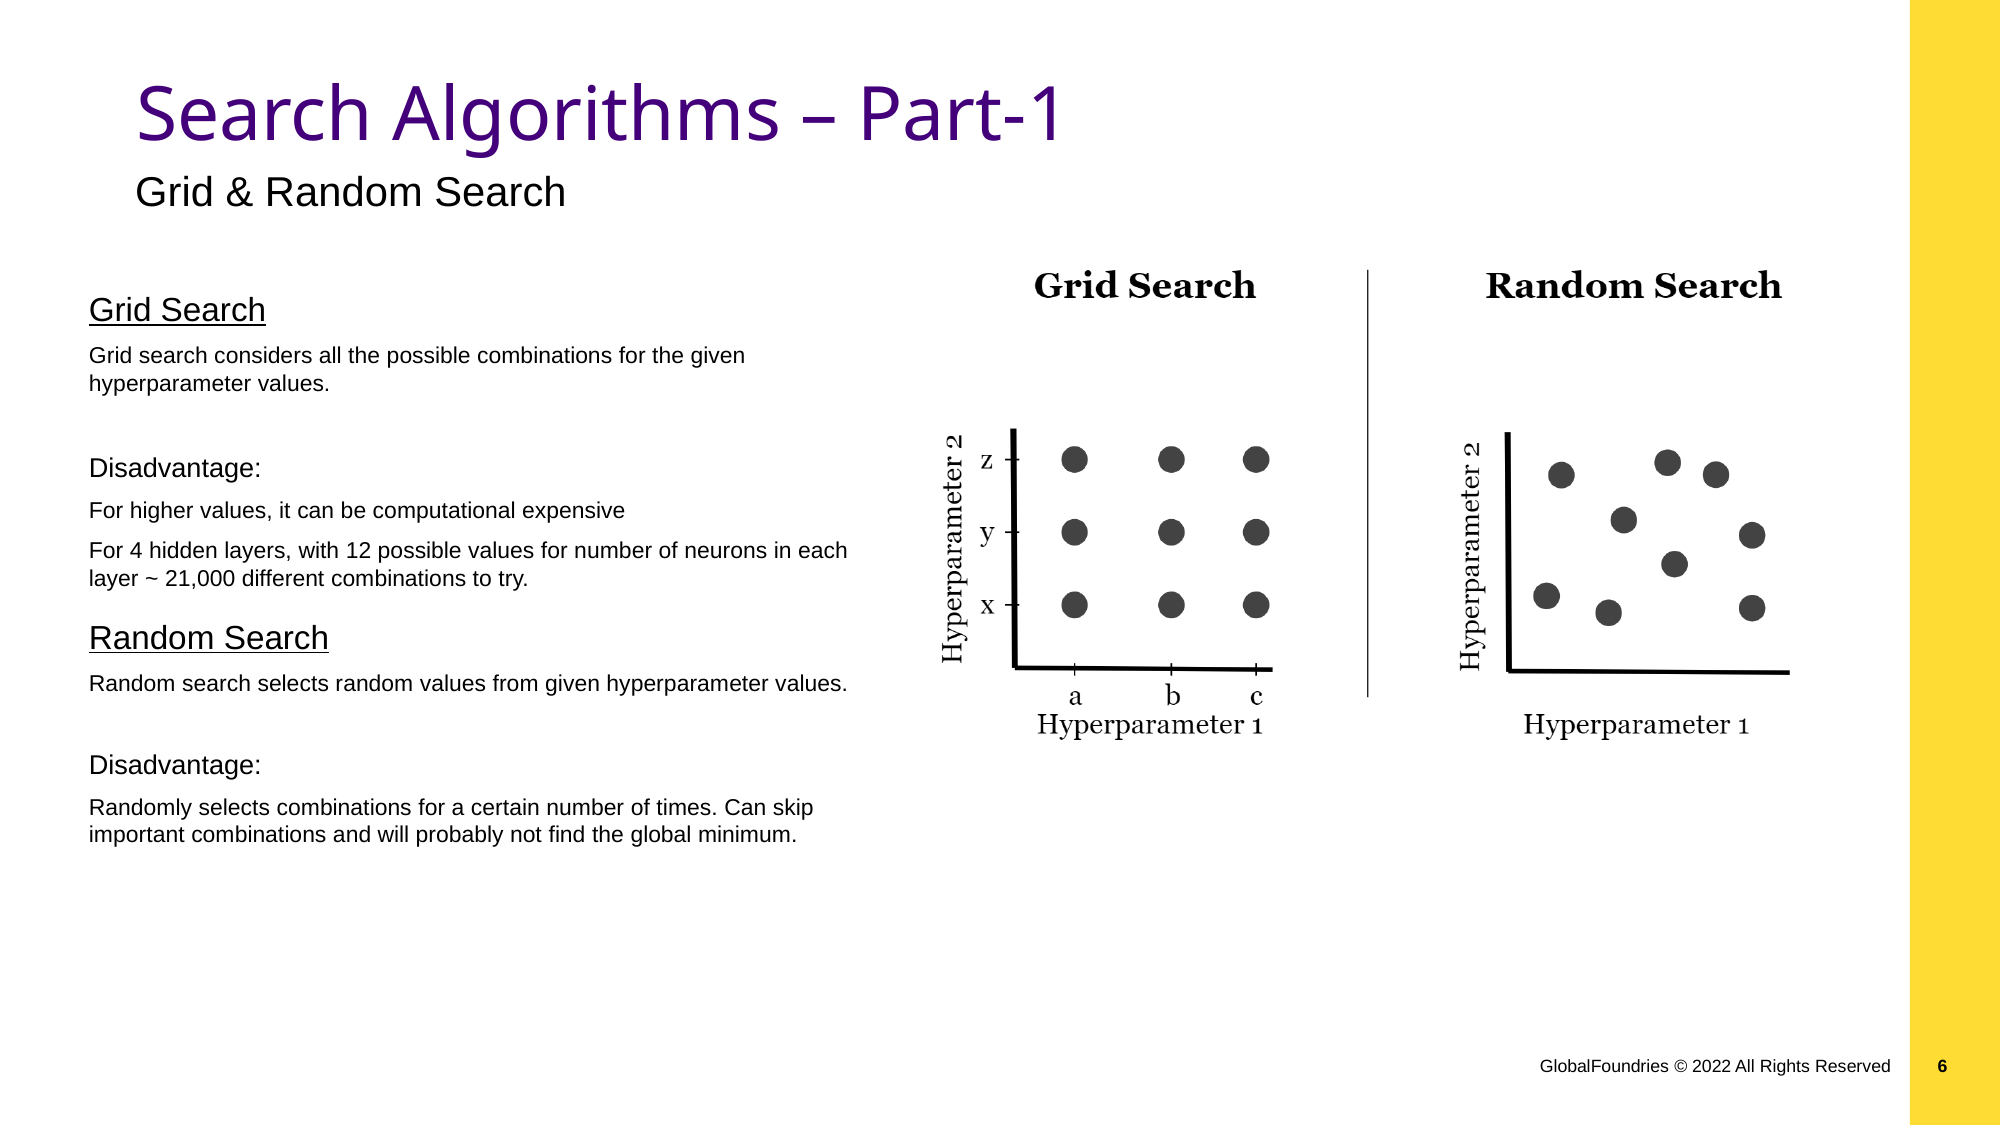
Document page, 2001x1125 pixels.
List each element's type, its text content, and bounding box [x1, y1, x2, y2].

title Search Algorithms – Part-1 [136, 65, 1792, 159]
text_box Grid & Random Search [135, 164, 869, 229]
list Grid Search Grid search considers all the possible combinations for the given hyperparameter values. Disadvantage: For higher values, it can be computational expensive For 4 hidden layers, with 12 possible values for number of neurons in each layer ~ 21,000 different combinations to try. [88, 288, 868, 605]
picture [868, 253, 1888, 764]
slide_number 6 [1899, 1047, 1963, 1108]
slide_number GlobalFoundries © 2022 All Rights Reserved [1508, 1047, 1899, 1108]
text_box Random Search Random search selects random values from given hyperparameter values. Disadvantage: Randomly selects combinations for a certain number of times. Can skip important combinations and will probably not find the global minimum. [88, 616, 869, 867]
